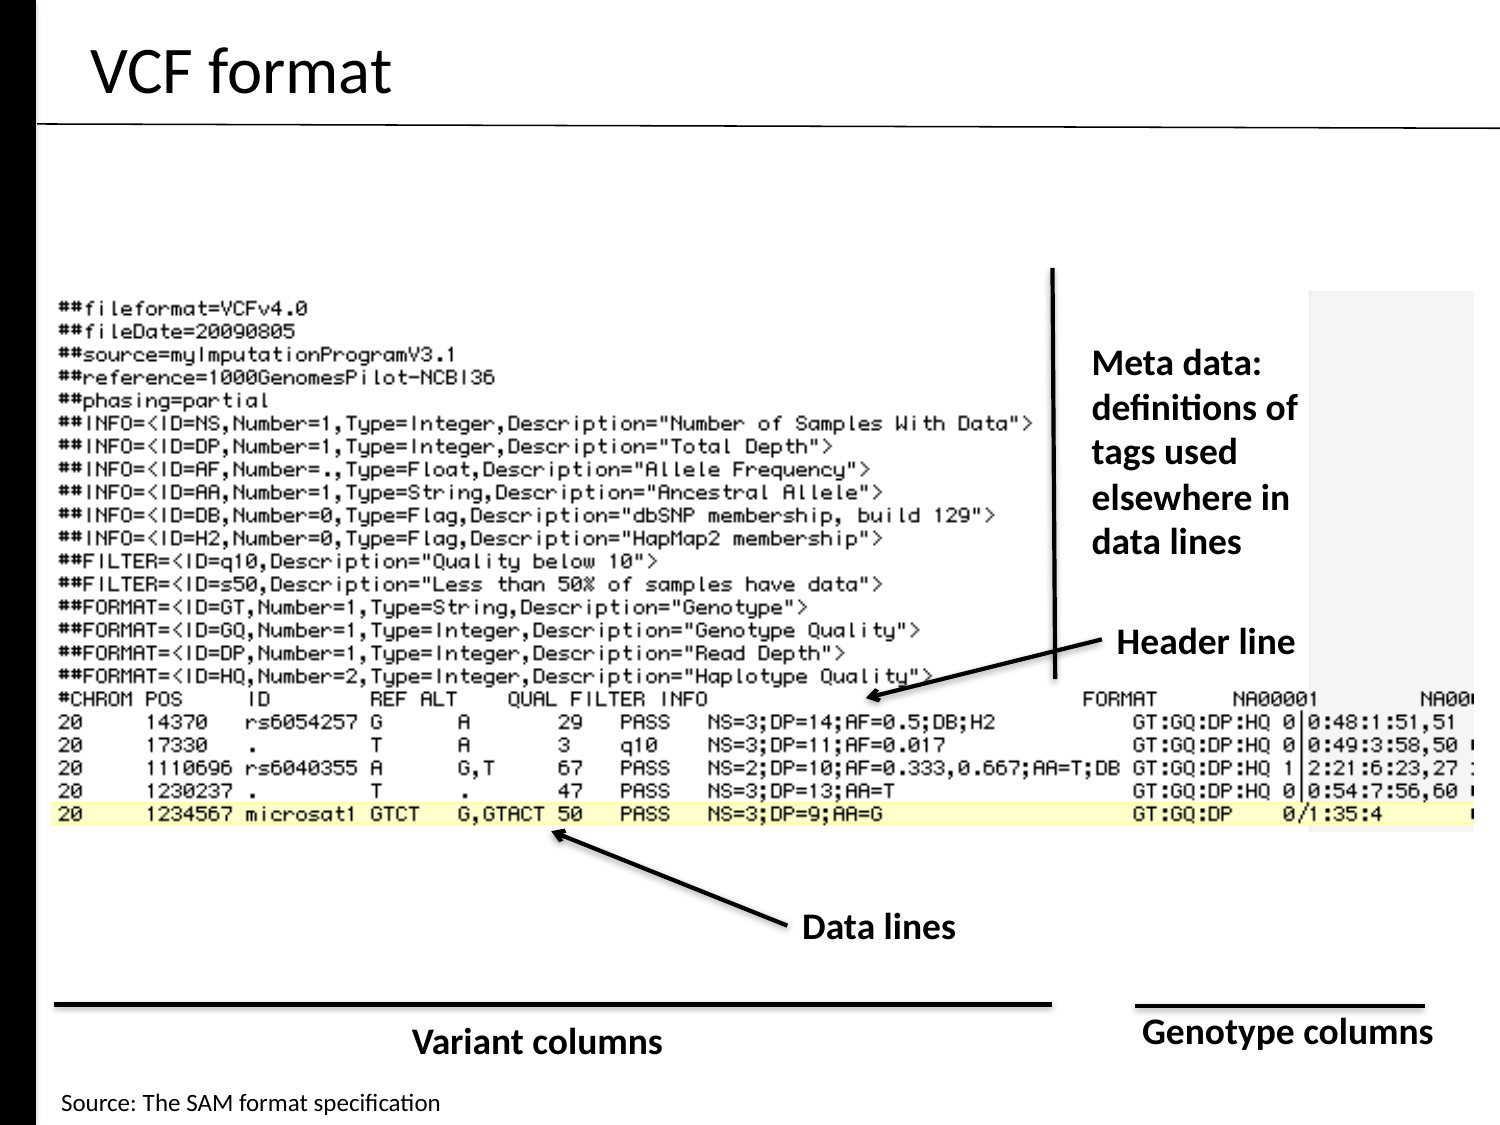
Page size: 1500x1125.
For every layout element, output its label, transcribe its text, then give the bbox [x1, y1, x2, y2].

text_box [1052, 267, 1056, 638]
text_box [865, 639, 1103, 699]
text_box Data lines [787, 894, 1053, 954]
title VCF format [75, 6, 1425, 127]
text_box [551, 830, 788, 926]
picture [50, 291, 1475, 832]
text_box Source: The SAM format specification [46, 1079, 500, 1125]
text_box Genotype columns [1127, 999, 1468, 1060]
text_box Variant columns [397, 1014, 788, 1070]
